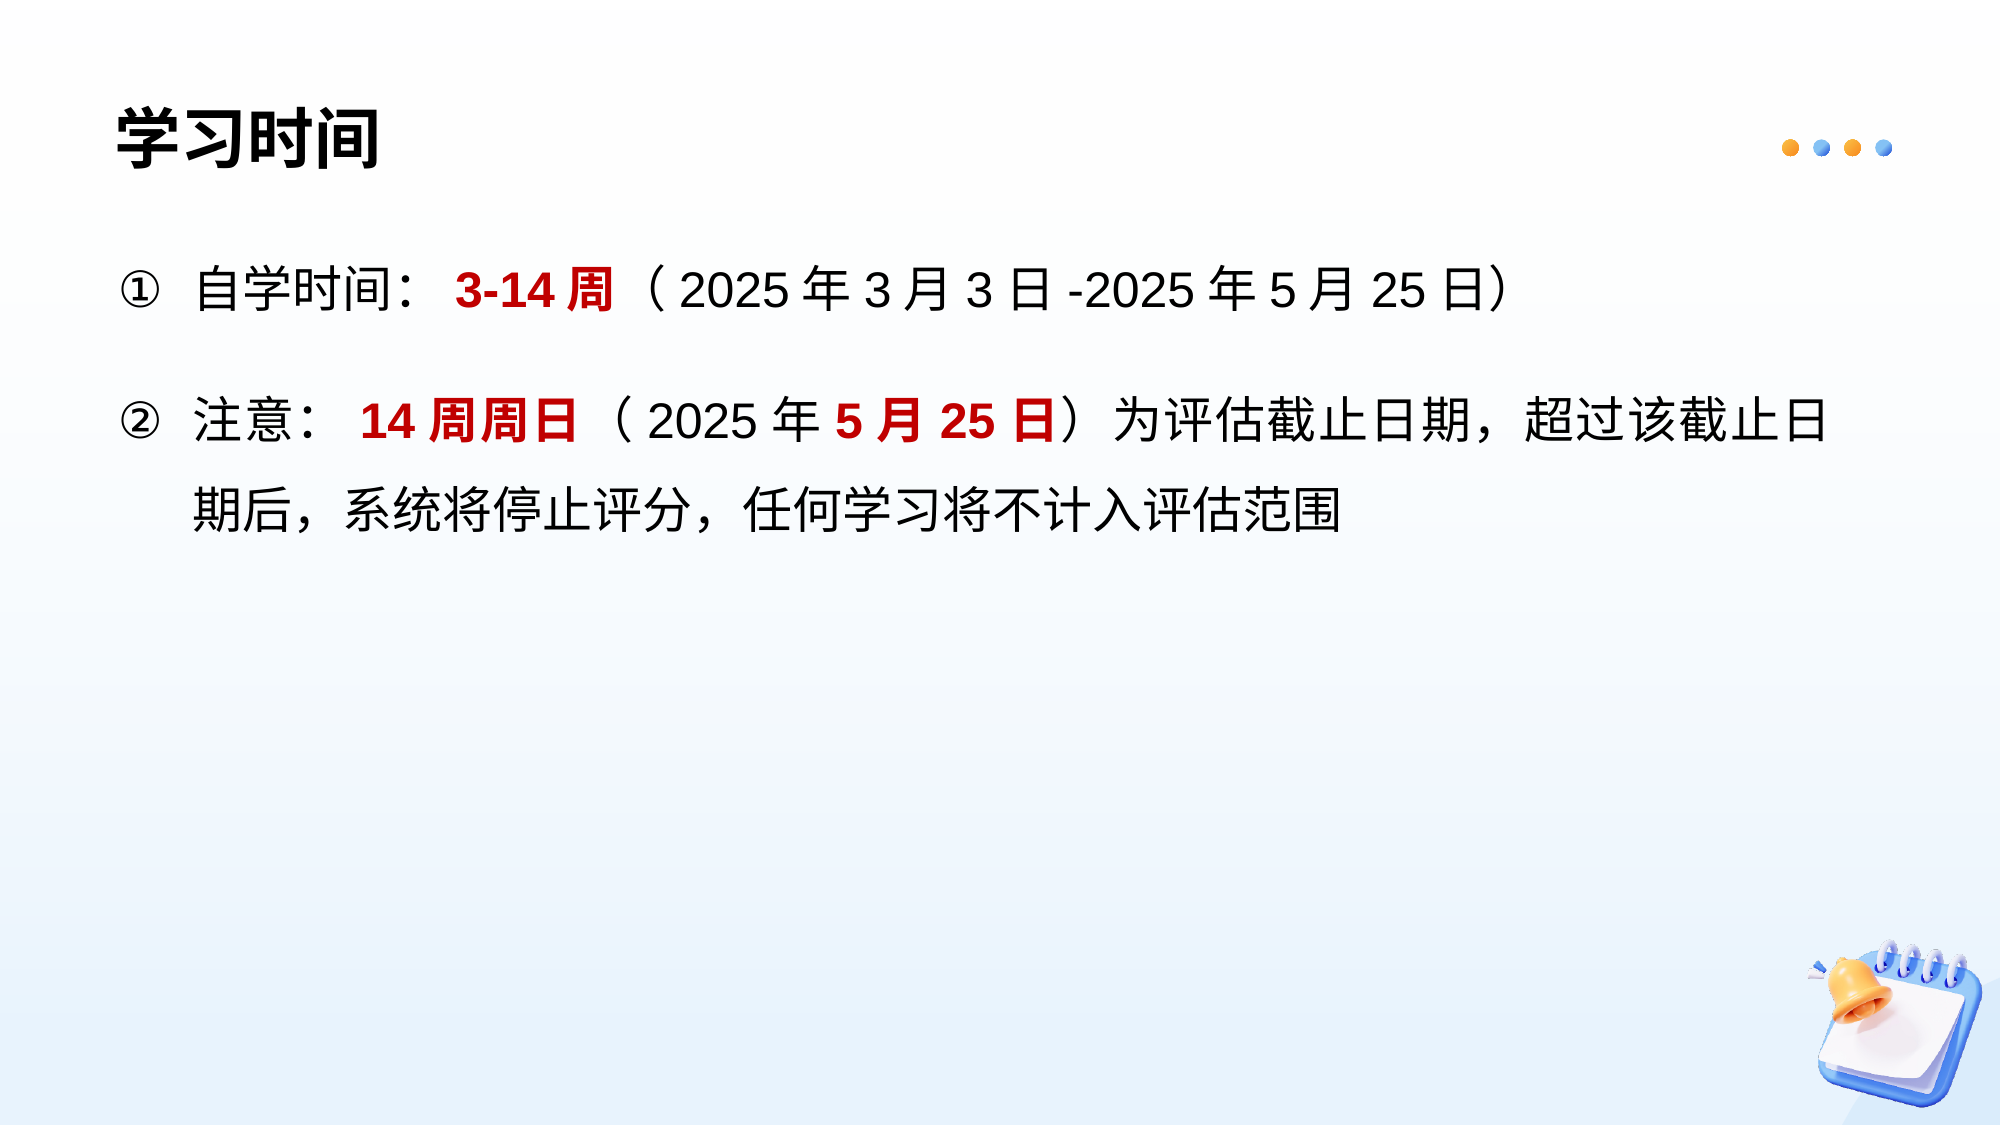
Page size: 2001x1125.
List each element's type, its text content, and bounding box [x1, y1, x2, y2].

title 学习时间 [114, 59, 1886, 178]
list 自学时间：3-14周（2025年3月3日-2025年5月25日） 注意：14周周日（2025年5月25日）为评估截止日期，超过该截止日期后，系统将停止评分，任何学习将不计入评估范围 [80, 227, 1833, 1027]
picture [1798, 934, 1987, 1112]
